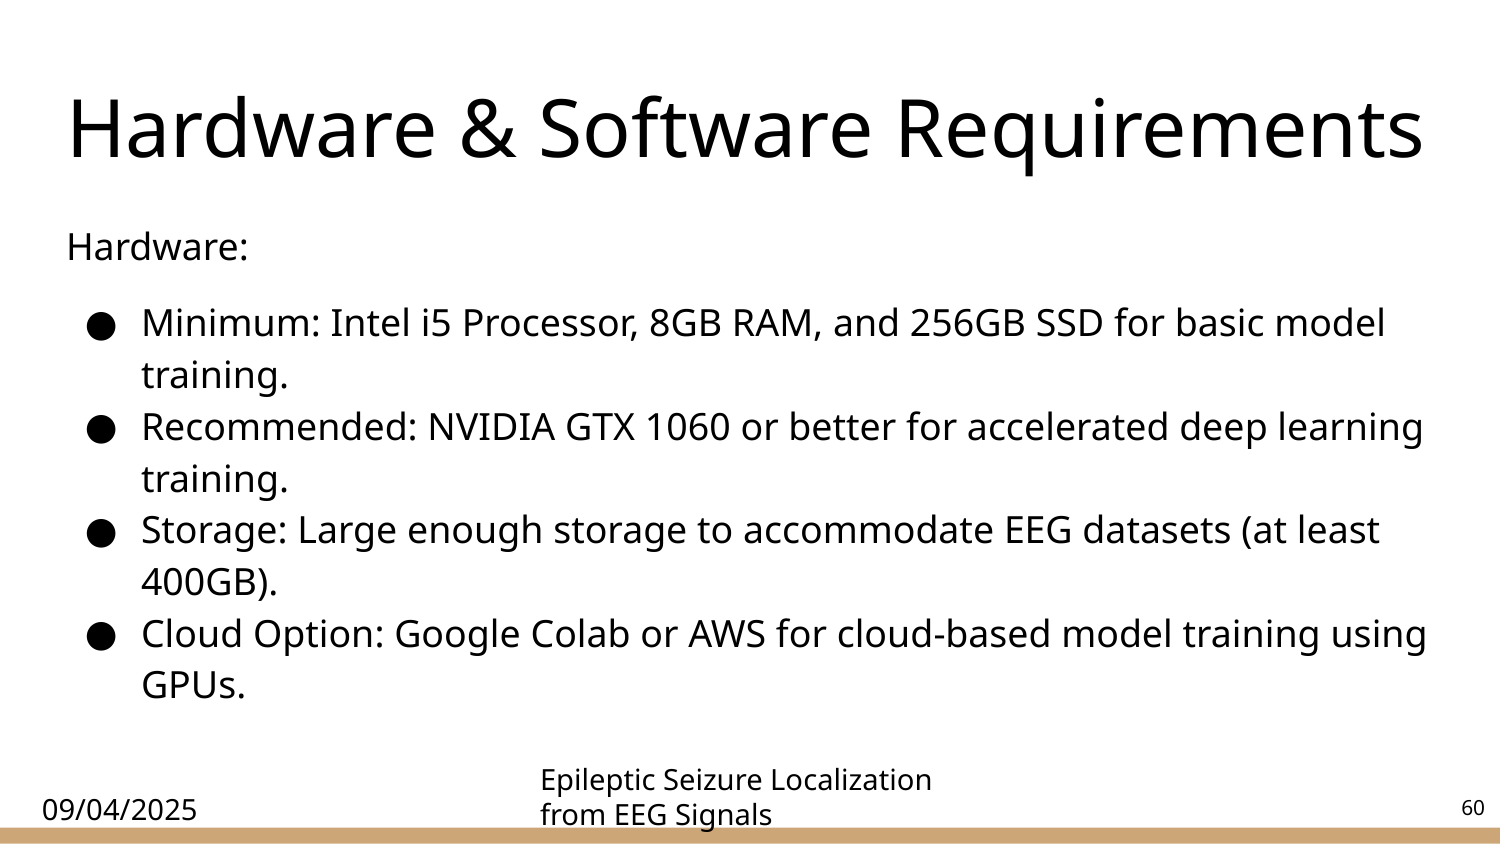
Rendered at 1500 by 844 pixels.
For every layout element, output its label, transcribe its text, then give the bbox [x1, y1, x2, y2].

list Hardware: Minimum: Intel i5 Processor, 8GB RAM, and 256GB SSD for basic model training. Recommended: NVIDIA GTX 1060 or better for accelerated deep learning training. Storage: Large enough storage to accommodate EEG datasets (at least 400GB). Cloud Option: Google Colab or AWS for cloud-based model training using GPUs. [51, 200, 1449, 752]
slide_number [26, 786, 377, 832]
title Hardware & Software Requirements [51, 51, 1449, 189]
footer Epileptic Seizure Localization from EEG Signals [525, 773, 990, 819]
slide_number ‹#› [1410, 776, 1500, 842]
